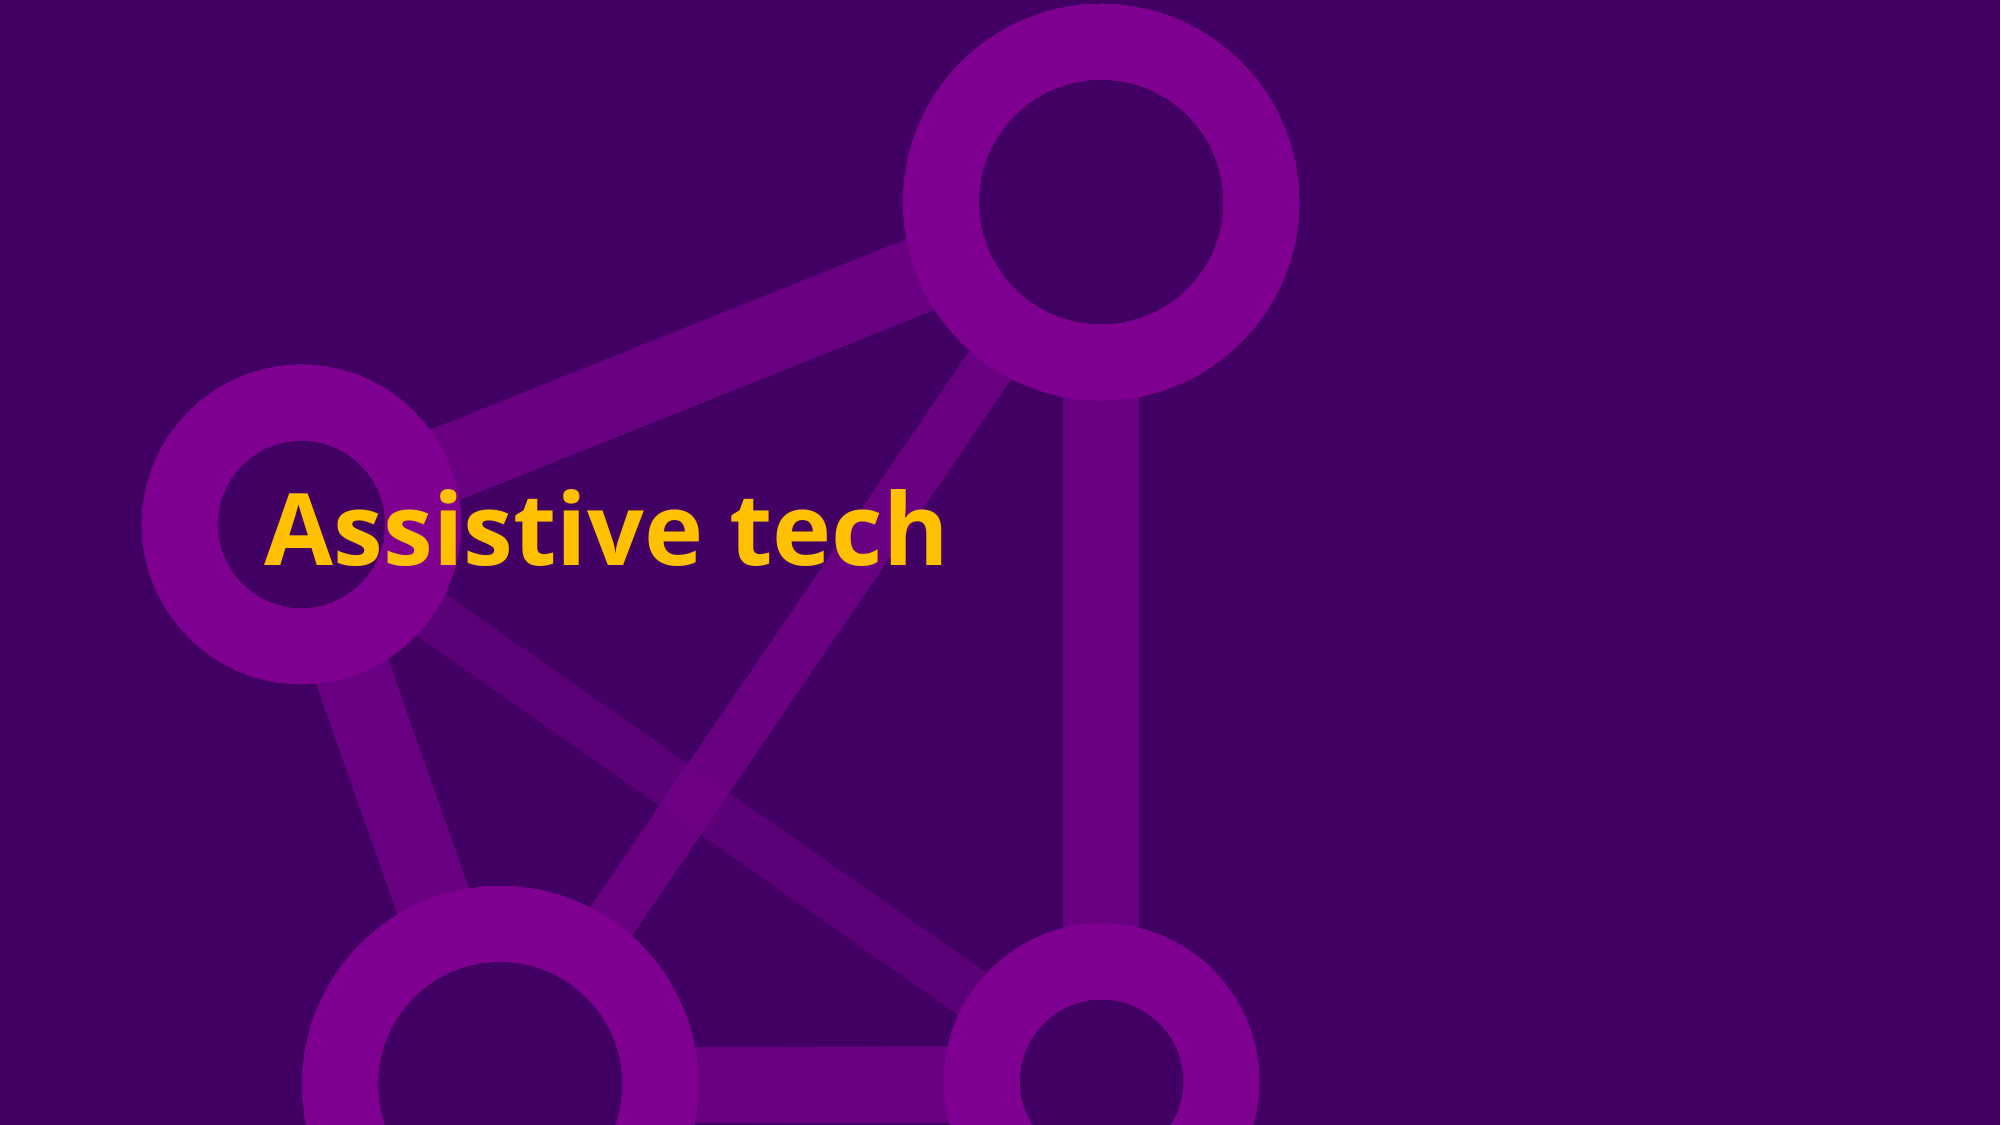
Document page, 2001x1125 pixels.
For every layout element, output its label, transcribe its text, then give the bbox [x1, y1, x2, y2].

title Assistive tech [249, 184, 1750, 882]
picture [72, 0, 1371, 1125]
